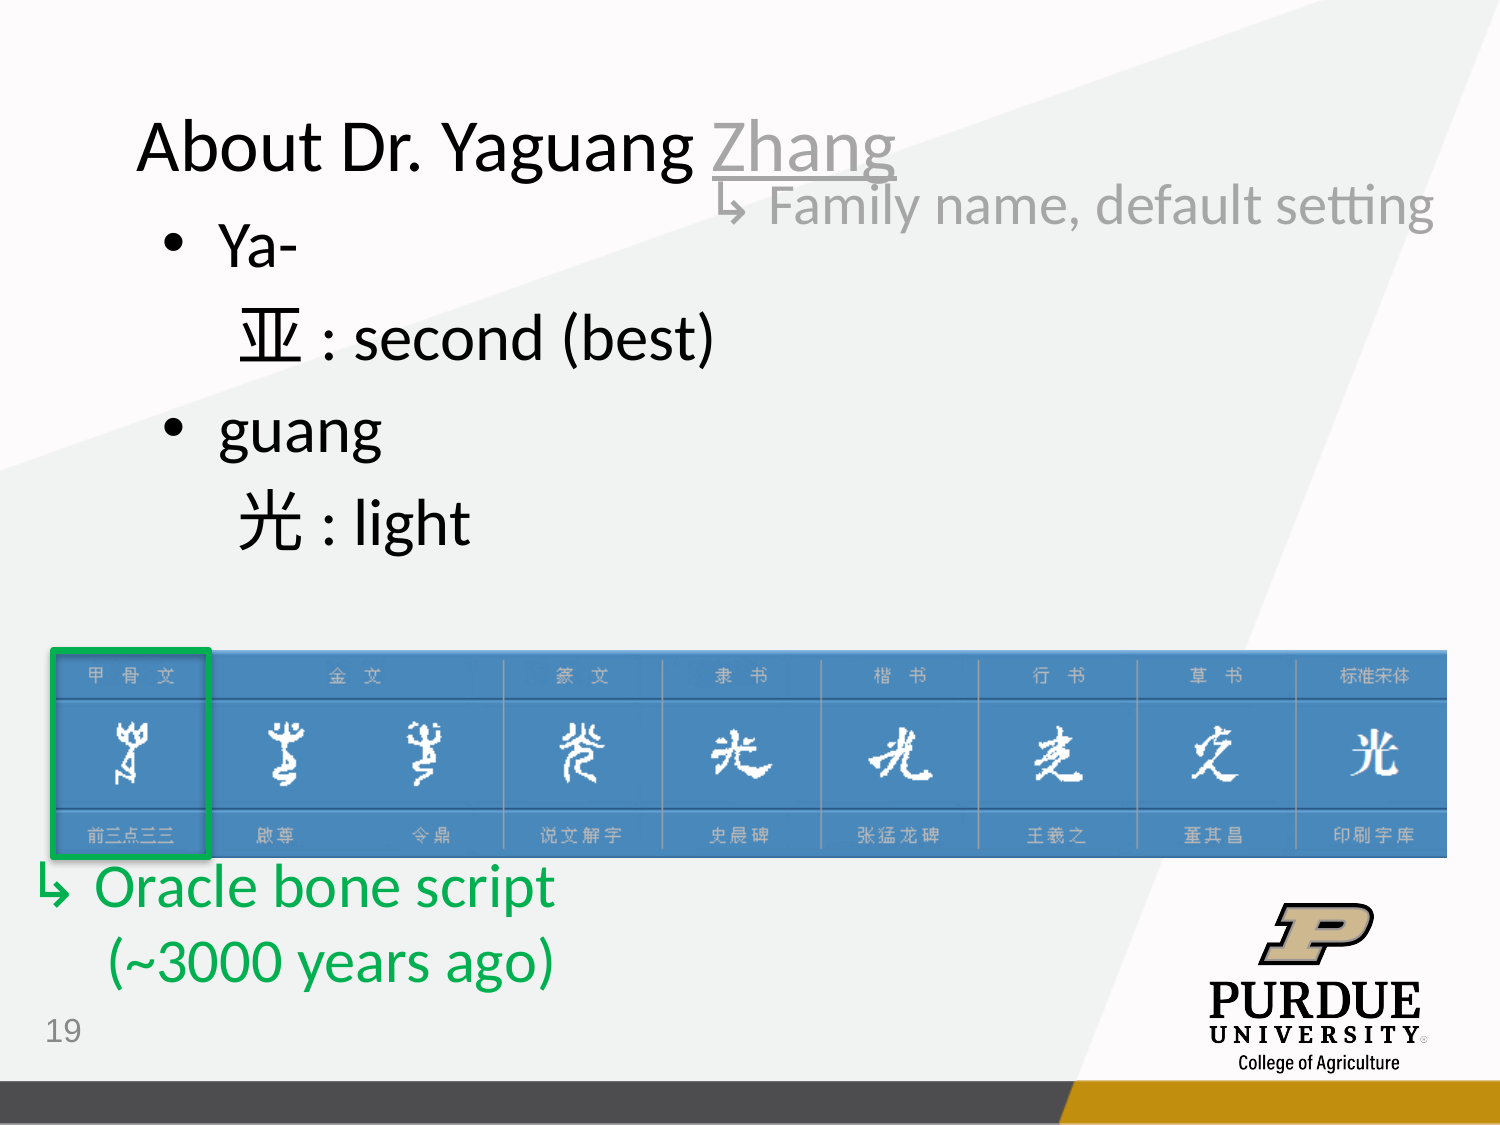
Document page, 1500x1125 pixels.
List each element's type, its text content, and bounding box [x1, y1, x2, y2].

picture [0, 0, 1500, 1125]
text_box ↳ Oracle bone script (~3000 years ago) [12, 837, 572, 1003]
text_box 19 [29, 1003, 108, 1060]
text_box About Dr. Yaguang Zhang [121, 88, 1378, 647]
text_box Ya- 亚: second (best) guang 光: light [572, 866, 1404, 992]
text_box Ya- 亚: second (best) guang 光: light [146, 113, 1404, 648]
text_box ↳ Family name, default setting [1404, 158, 1500, 244]
